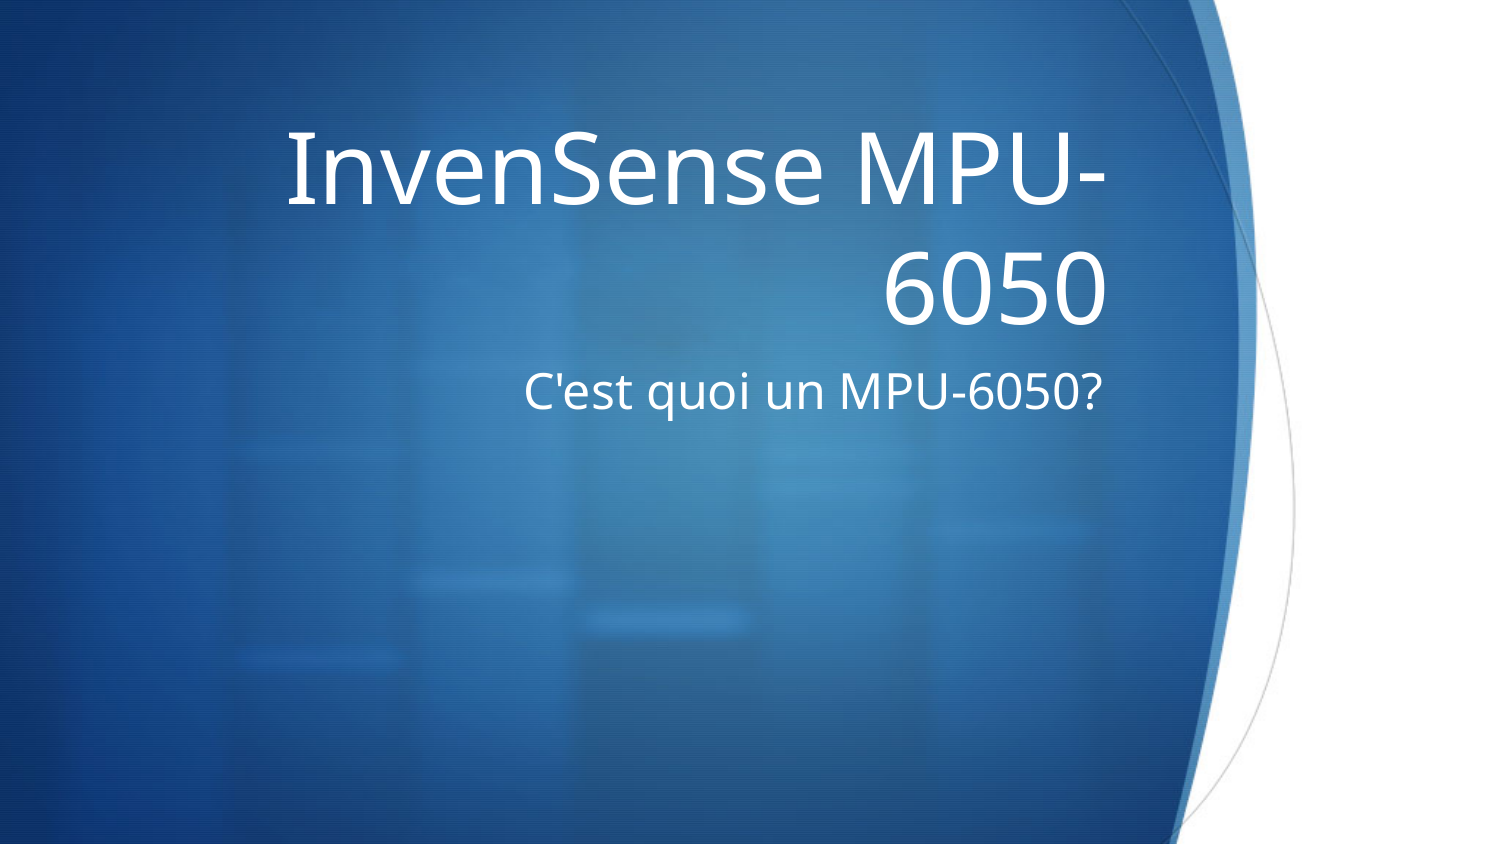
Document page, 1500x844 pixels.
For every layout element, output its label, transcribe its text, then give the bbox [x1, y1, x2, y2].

picture [0, 0, 1500, 844]
title InvenSense MPU-6050 [75, 275, 1125, 352]
list C'est quoi un MPU-6050? [268, 351, 1118, 537]
